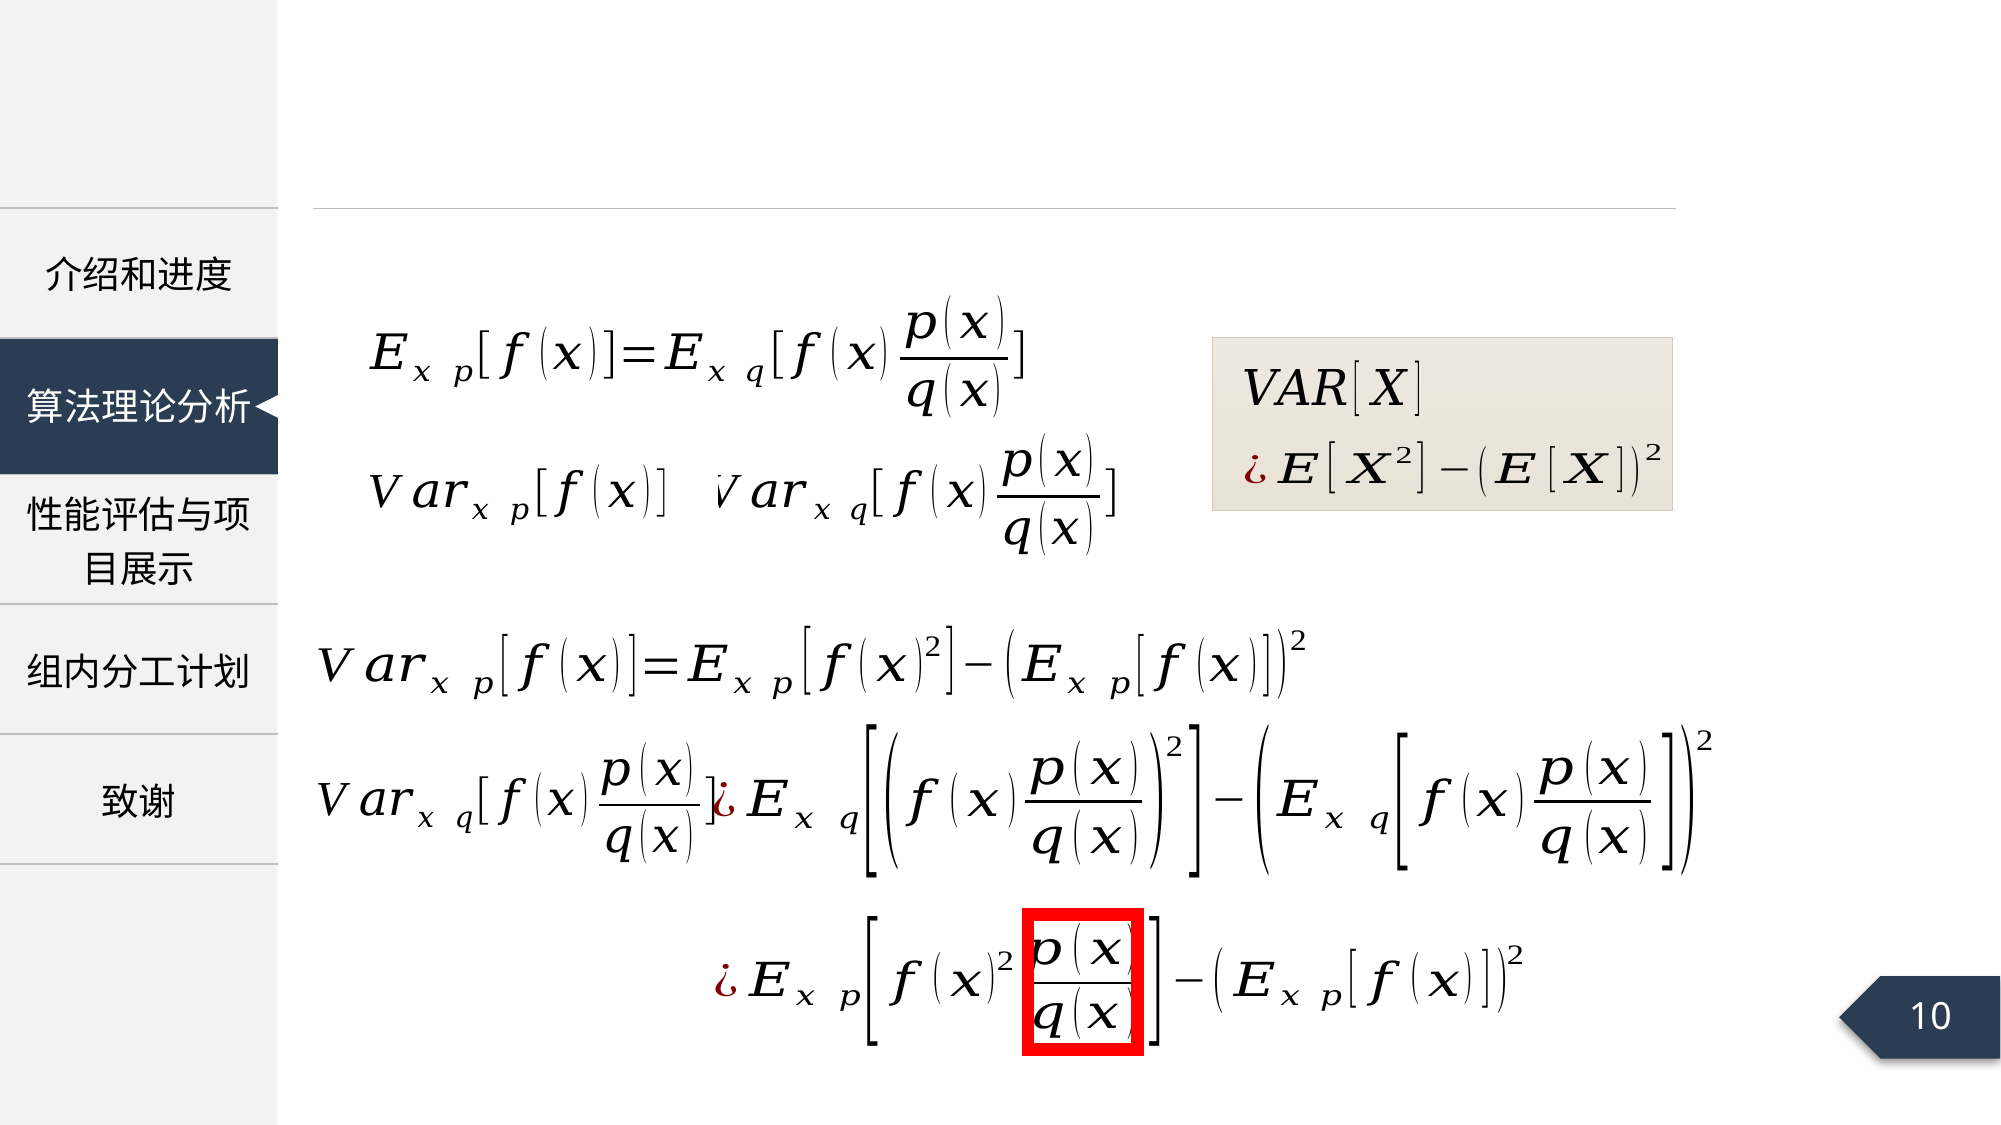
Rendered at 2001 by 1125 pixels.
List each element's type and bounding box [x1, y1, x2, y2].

text_box [1027, 914, 1138, 1050]
text_box [663, 464, 719, 526]
text_box [1212, 337, 1673, 511]
